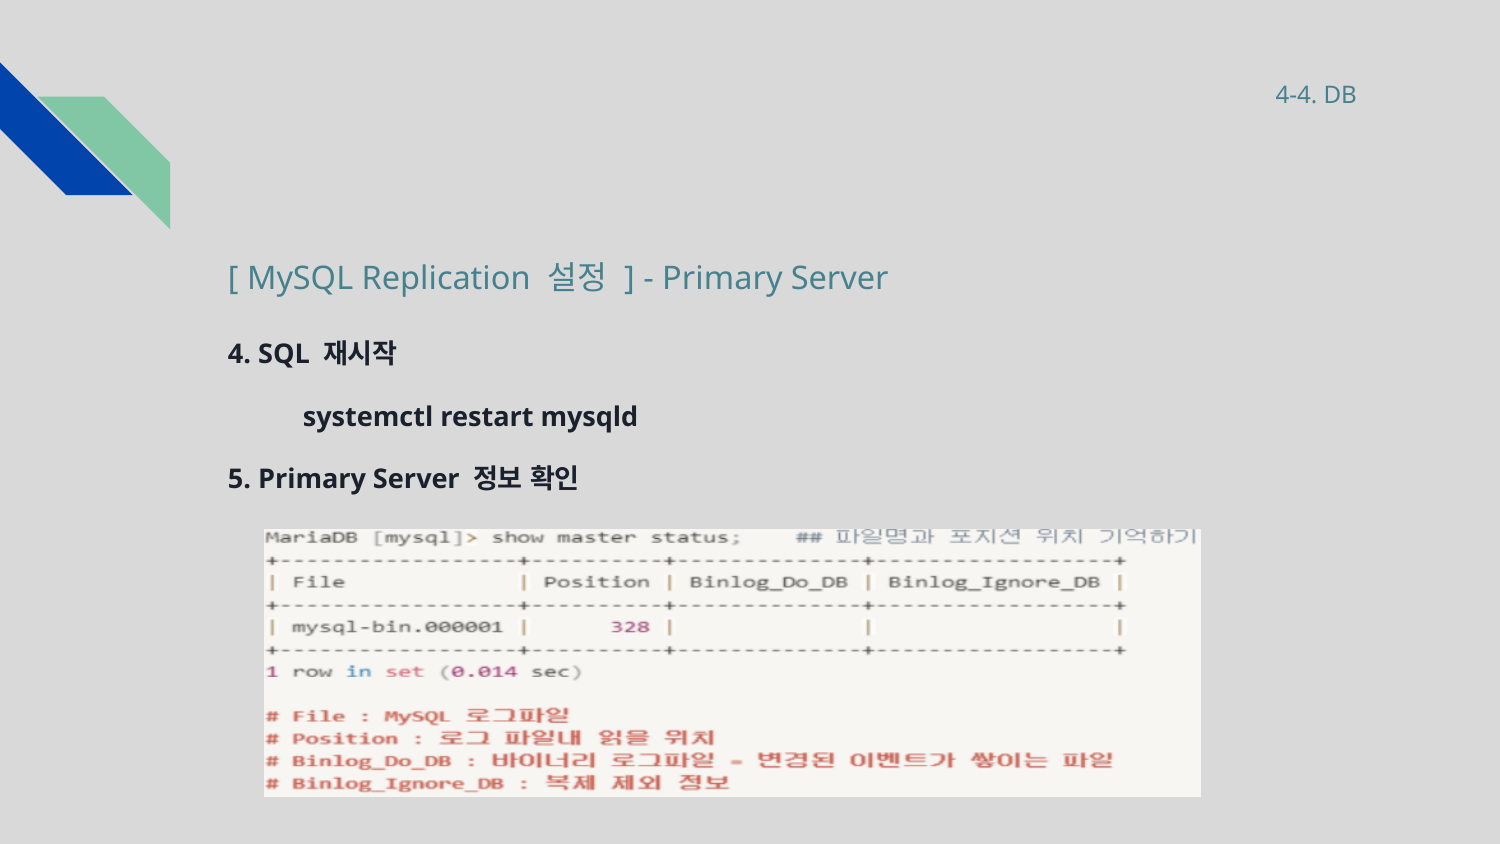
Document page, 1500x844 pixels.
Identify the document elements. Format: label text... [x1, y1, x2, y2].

title 4-4. DB [1056, 64, 1373, 129]
title [ MySQL Replication 설정 ] - Primary Server [212, 241, 1368, 306]
list 4. SQL 재시작 systemctl restart mysqld 5. Primary Server 정보 확인 [212, 316, 1368, 823]
picture [264, 529, 1201, 797]
